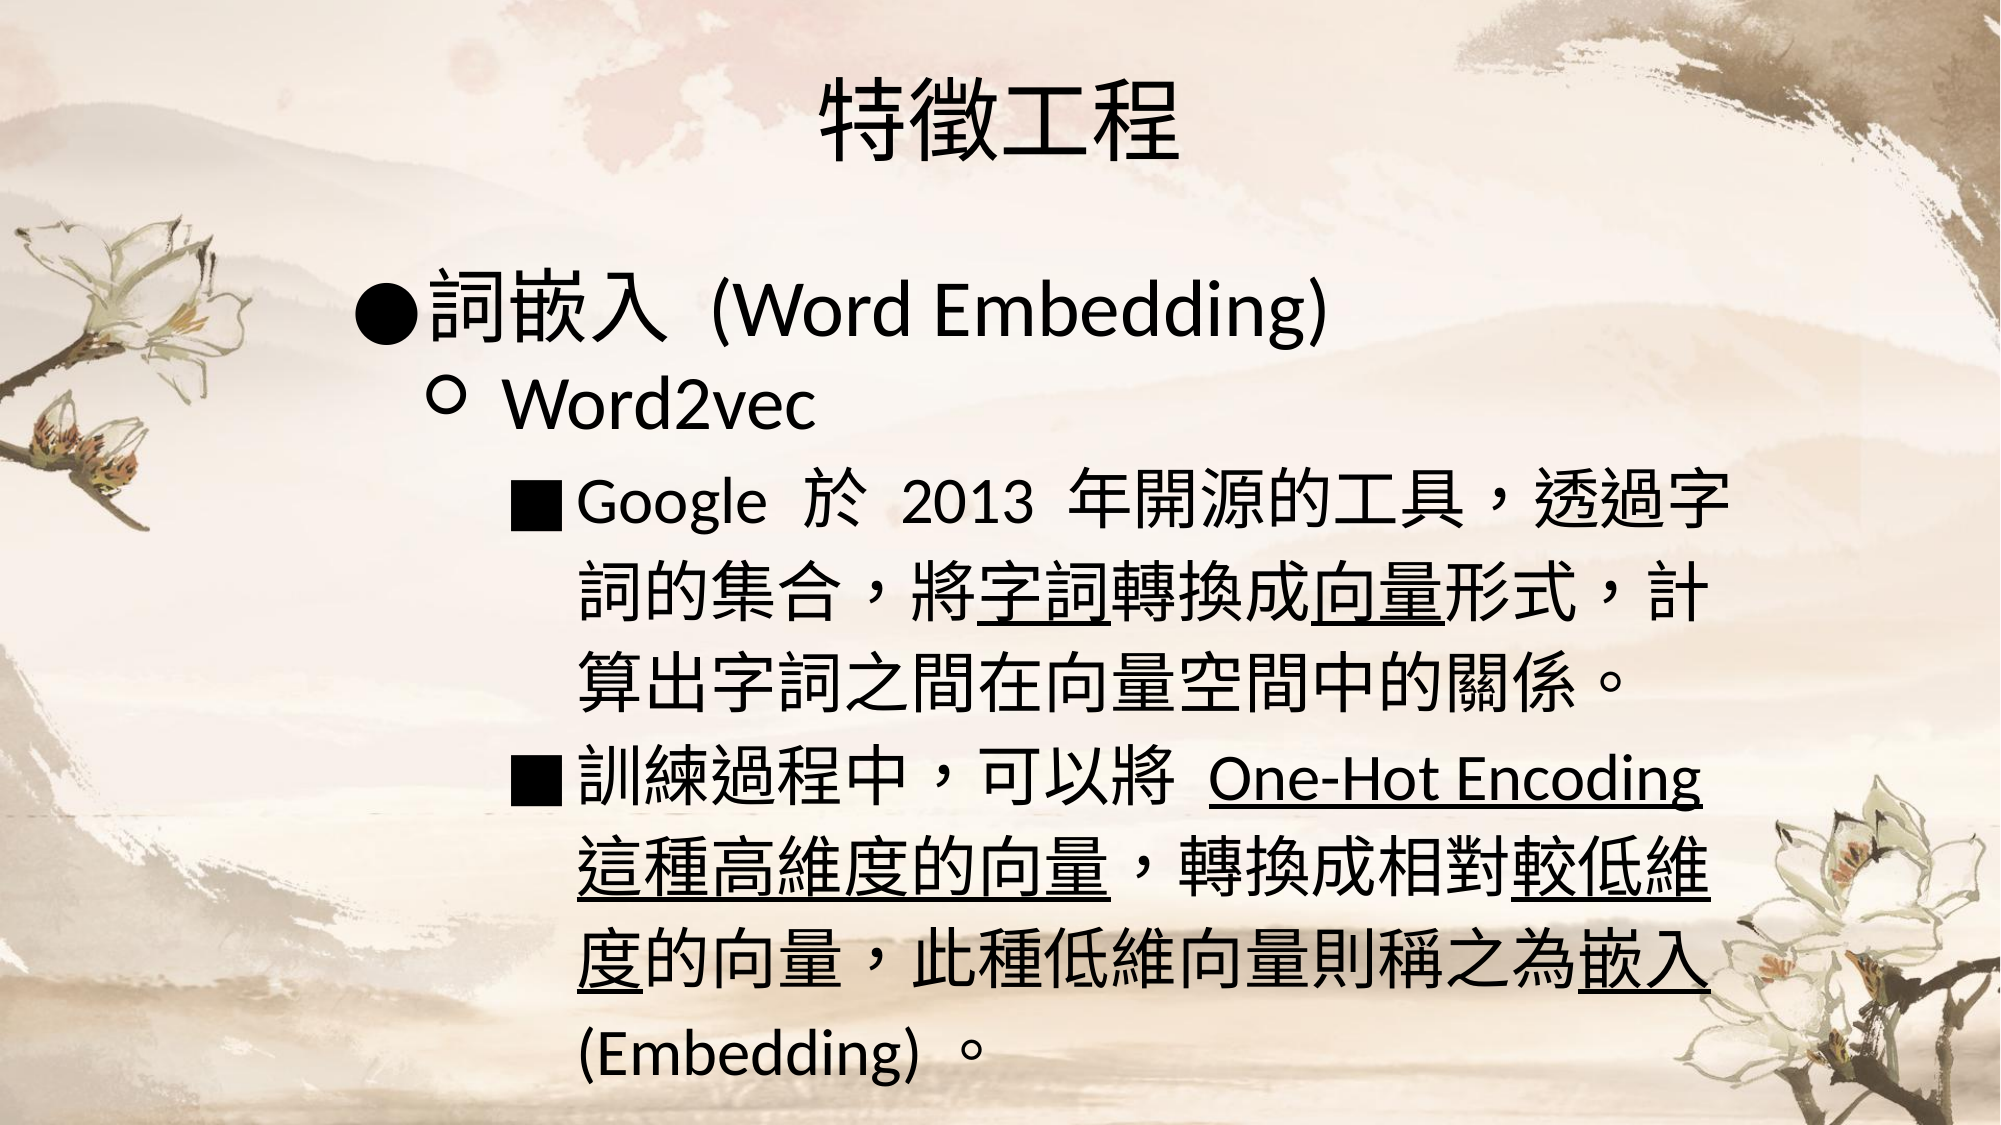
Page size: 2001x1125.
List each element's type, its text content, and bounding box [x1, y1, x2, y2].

text_box 詞嵌入 (Word Embedding) Word2vec Google 於 2013 年開源的工具，透過字詞的集合，將字詞轉換成向量形式，計算出字詞之間在向量空間中的關係。 訓練過程中，可以將 One-Hot Encoding 這種高維度的向量，轉換成相對較低維度的向量，此種低維向量則稱之為嵌入 (Embedding)。 [336, 240, 1791, 1104]
picture [0, 0, 2001, 1125]
title 特徵工程 [137, 59, 1863, 190]
